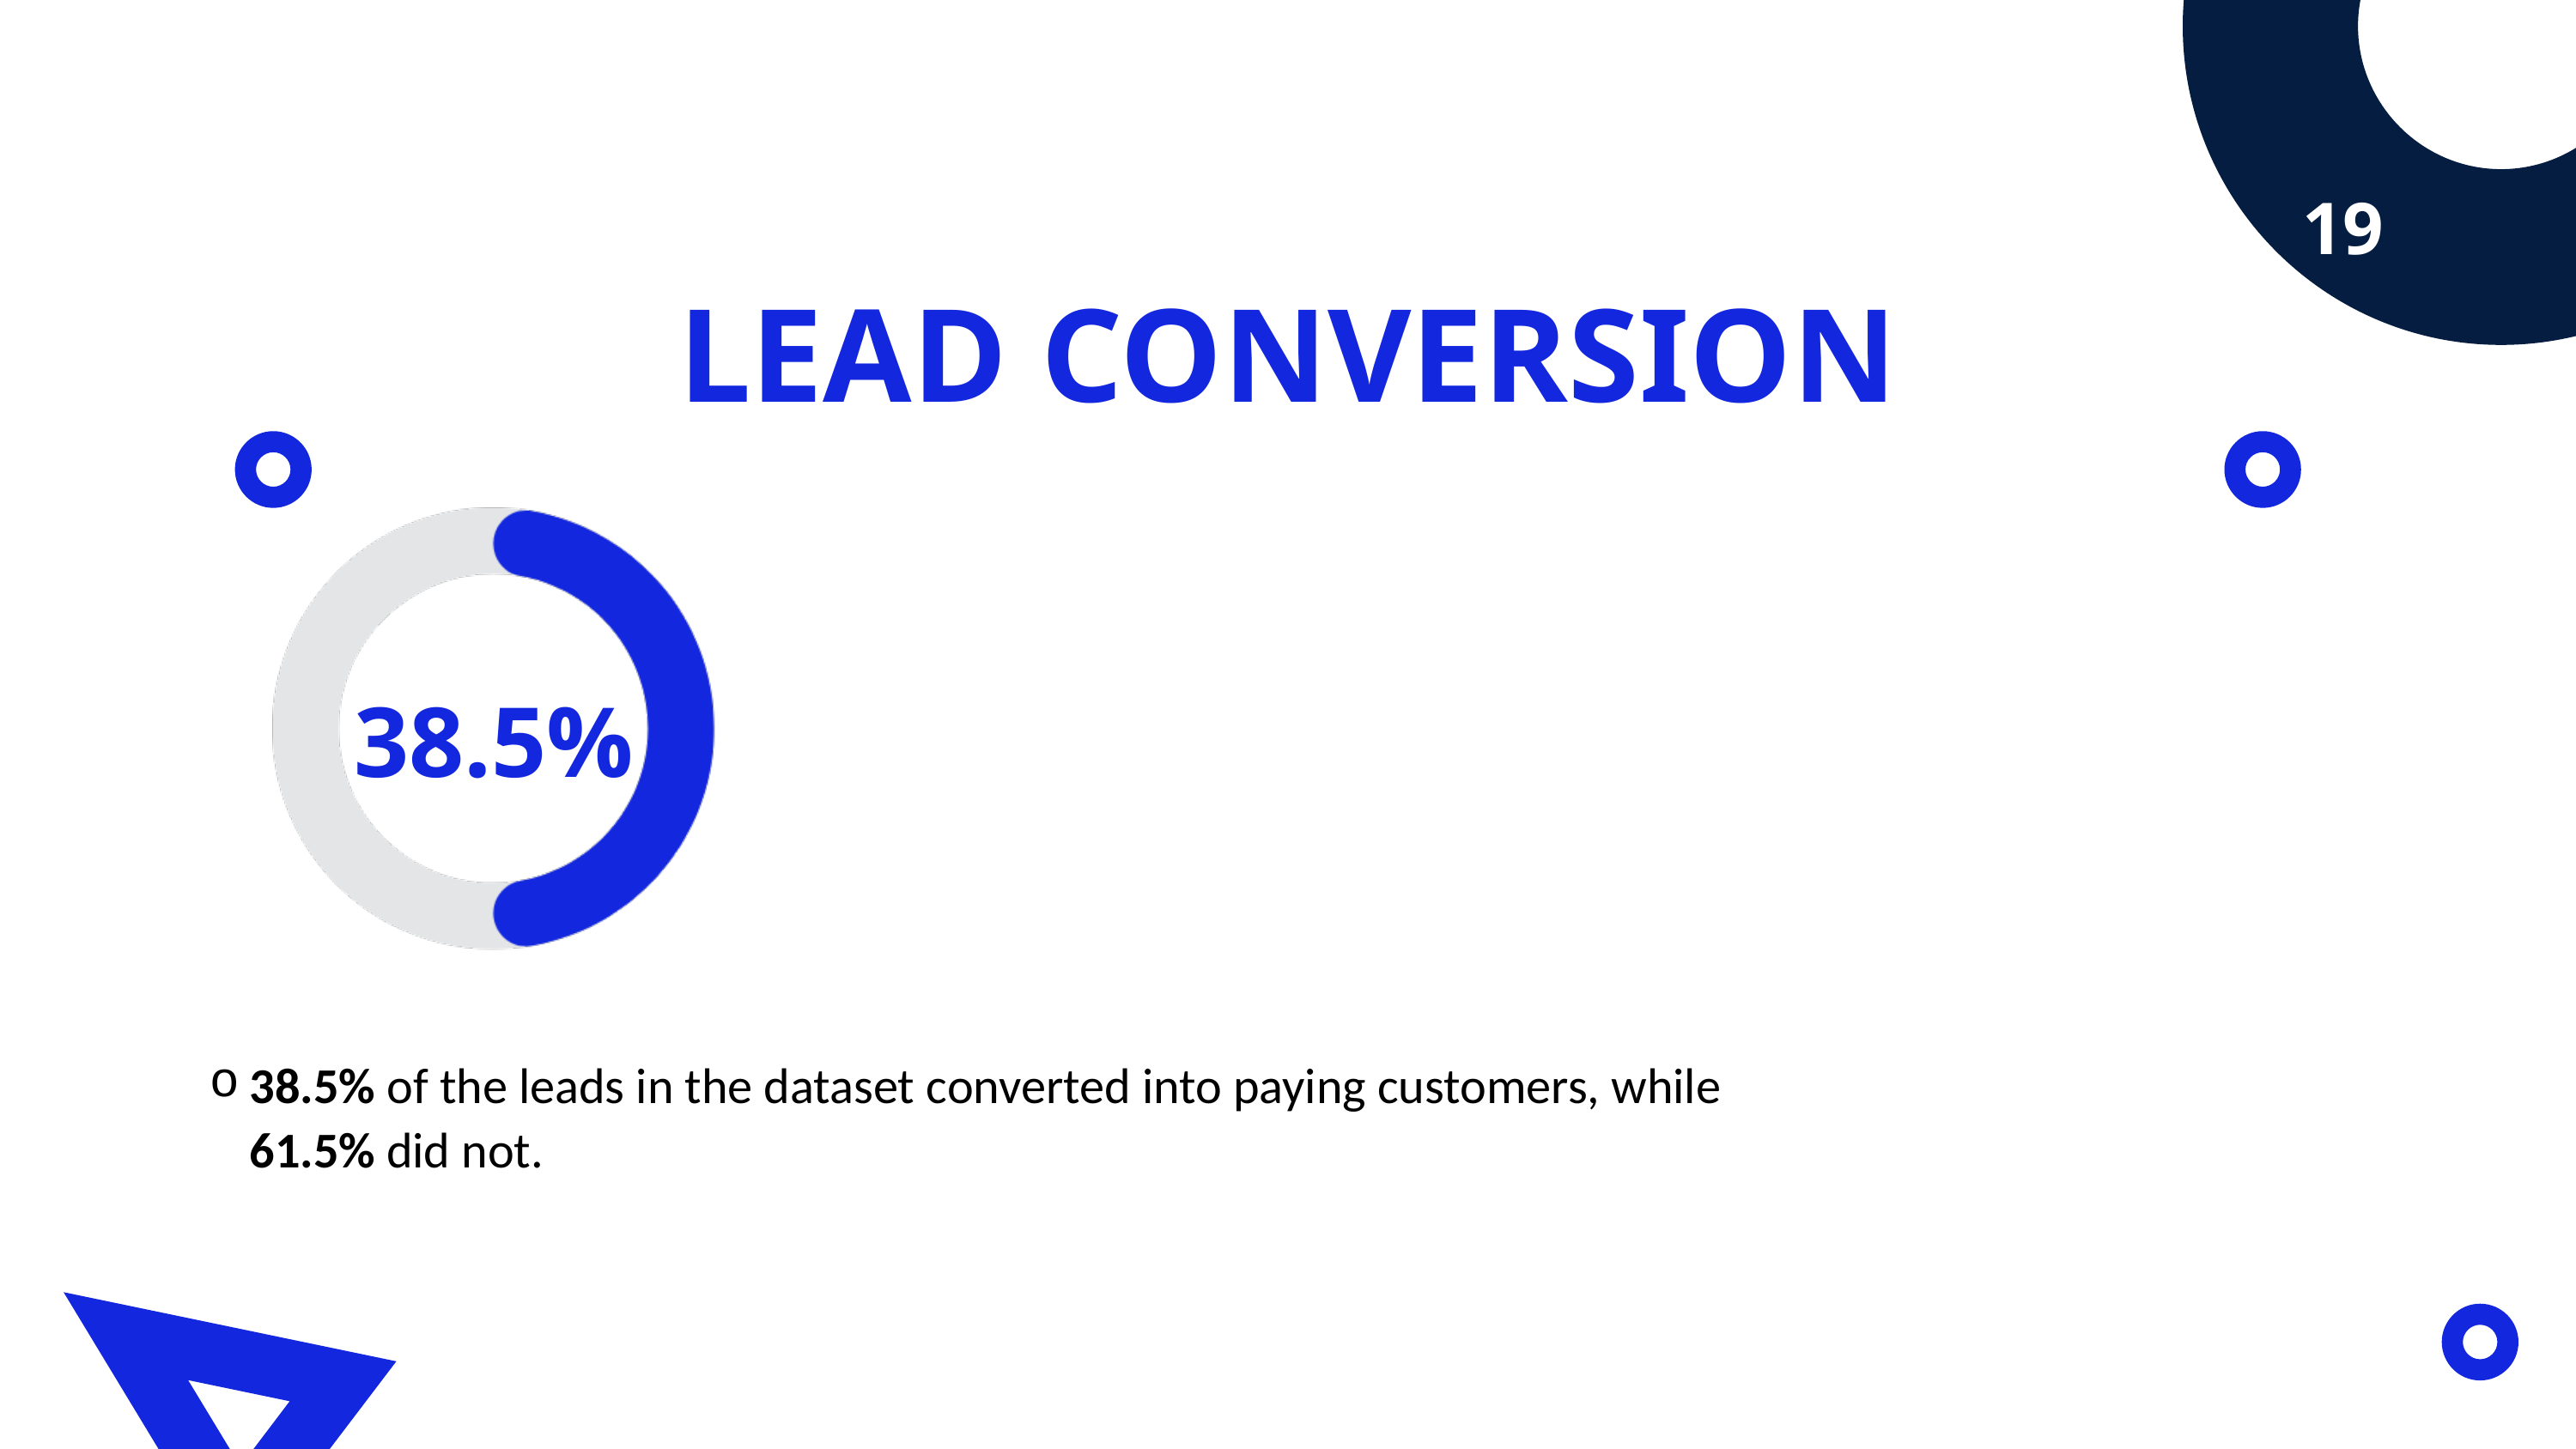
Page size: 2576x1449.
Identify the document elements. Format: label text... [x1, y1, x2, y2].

picture [228, 464, 759, 994]
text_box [2182, 0, 2576, 346]
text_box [106, 1238, 402, 1449]
text_box LEAD CONVERSION [446, 247, 2130, 428]
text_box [2441, 1303, 2519, 1381]
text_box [234, 430, 313, 508]
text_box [2224, 430, 2302, 508]
text_box 38.5% of the leads in the dataset converted into paying customers, while 61.5% did not. [144, 989, 1793, 1179]
